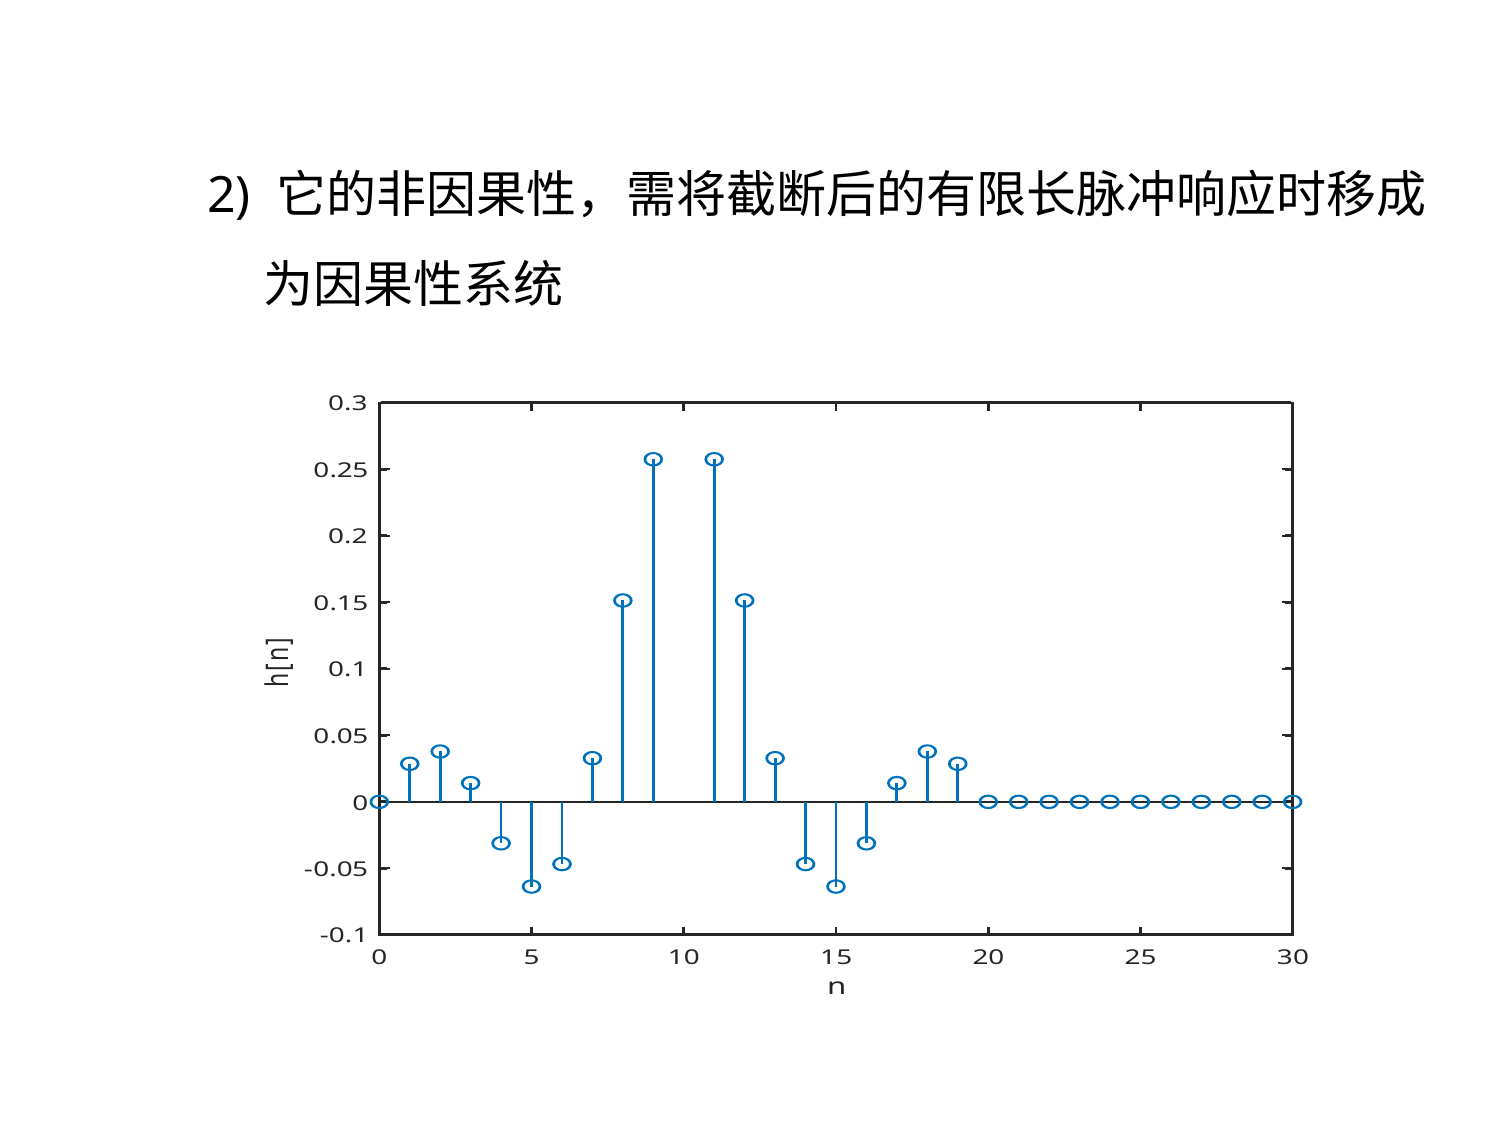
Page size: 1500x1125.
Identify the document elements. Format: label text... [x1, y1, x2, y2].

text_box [222, 351, 1407, 1008]
list 2) 它的非因果性，需将截断后的有限长脉冲响应时移成为因果性系统 [192, 124, 1468, 1063]
